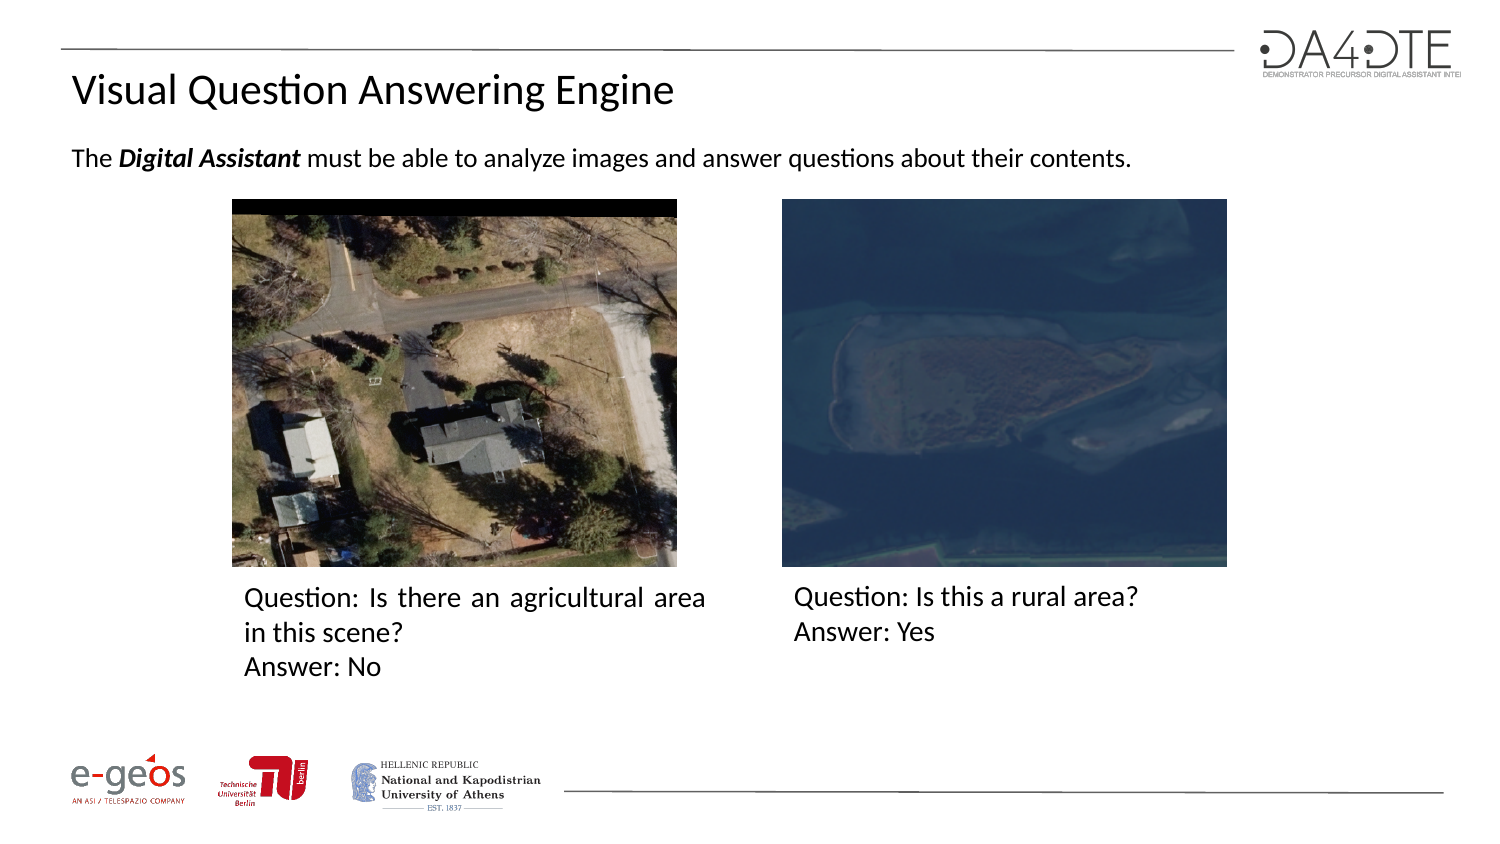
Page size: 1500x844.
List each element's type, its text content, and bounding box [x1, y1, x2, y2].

picture [232, 198, 677, 567]
picture [218, 756, 308, 806]
picture [342, 696, 563, 838]
picture [69, 753, 185, 806]
text_box Question: Is this a rural area? Answer: Yes [782, 566, 1267, 657]
text_box Question: Is there an agricultural area in this scene? Answer: No [232, 566, 718, 657]
text_box Visual Question Answering Engine [60, 49, 1485, 124]
text_box The Digital Assistant must be able to analyze images and answer questions about their contents. [60, 124, 1485, 200]
picture [1252, 24, 1461, 49]
picture [782, 198, 1227, 567]
